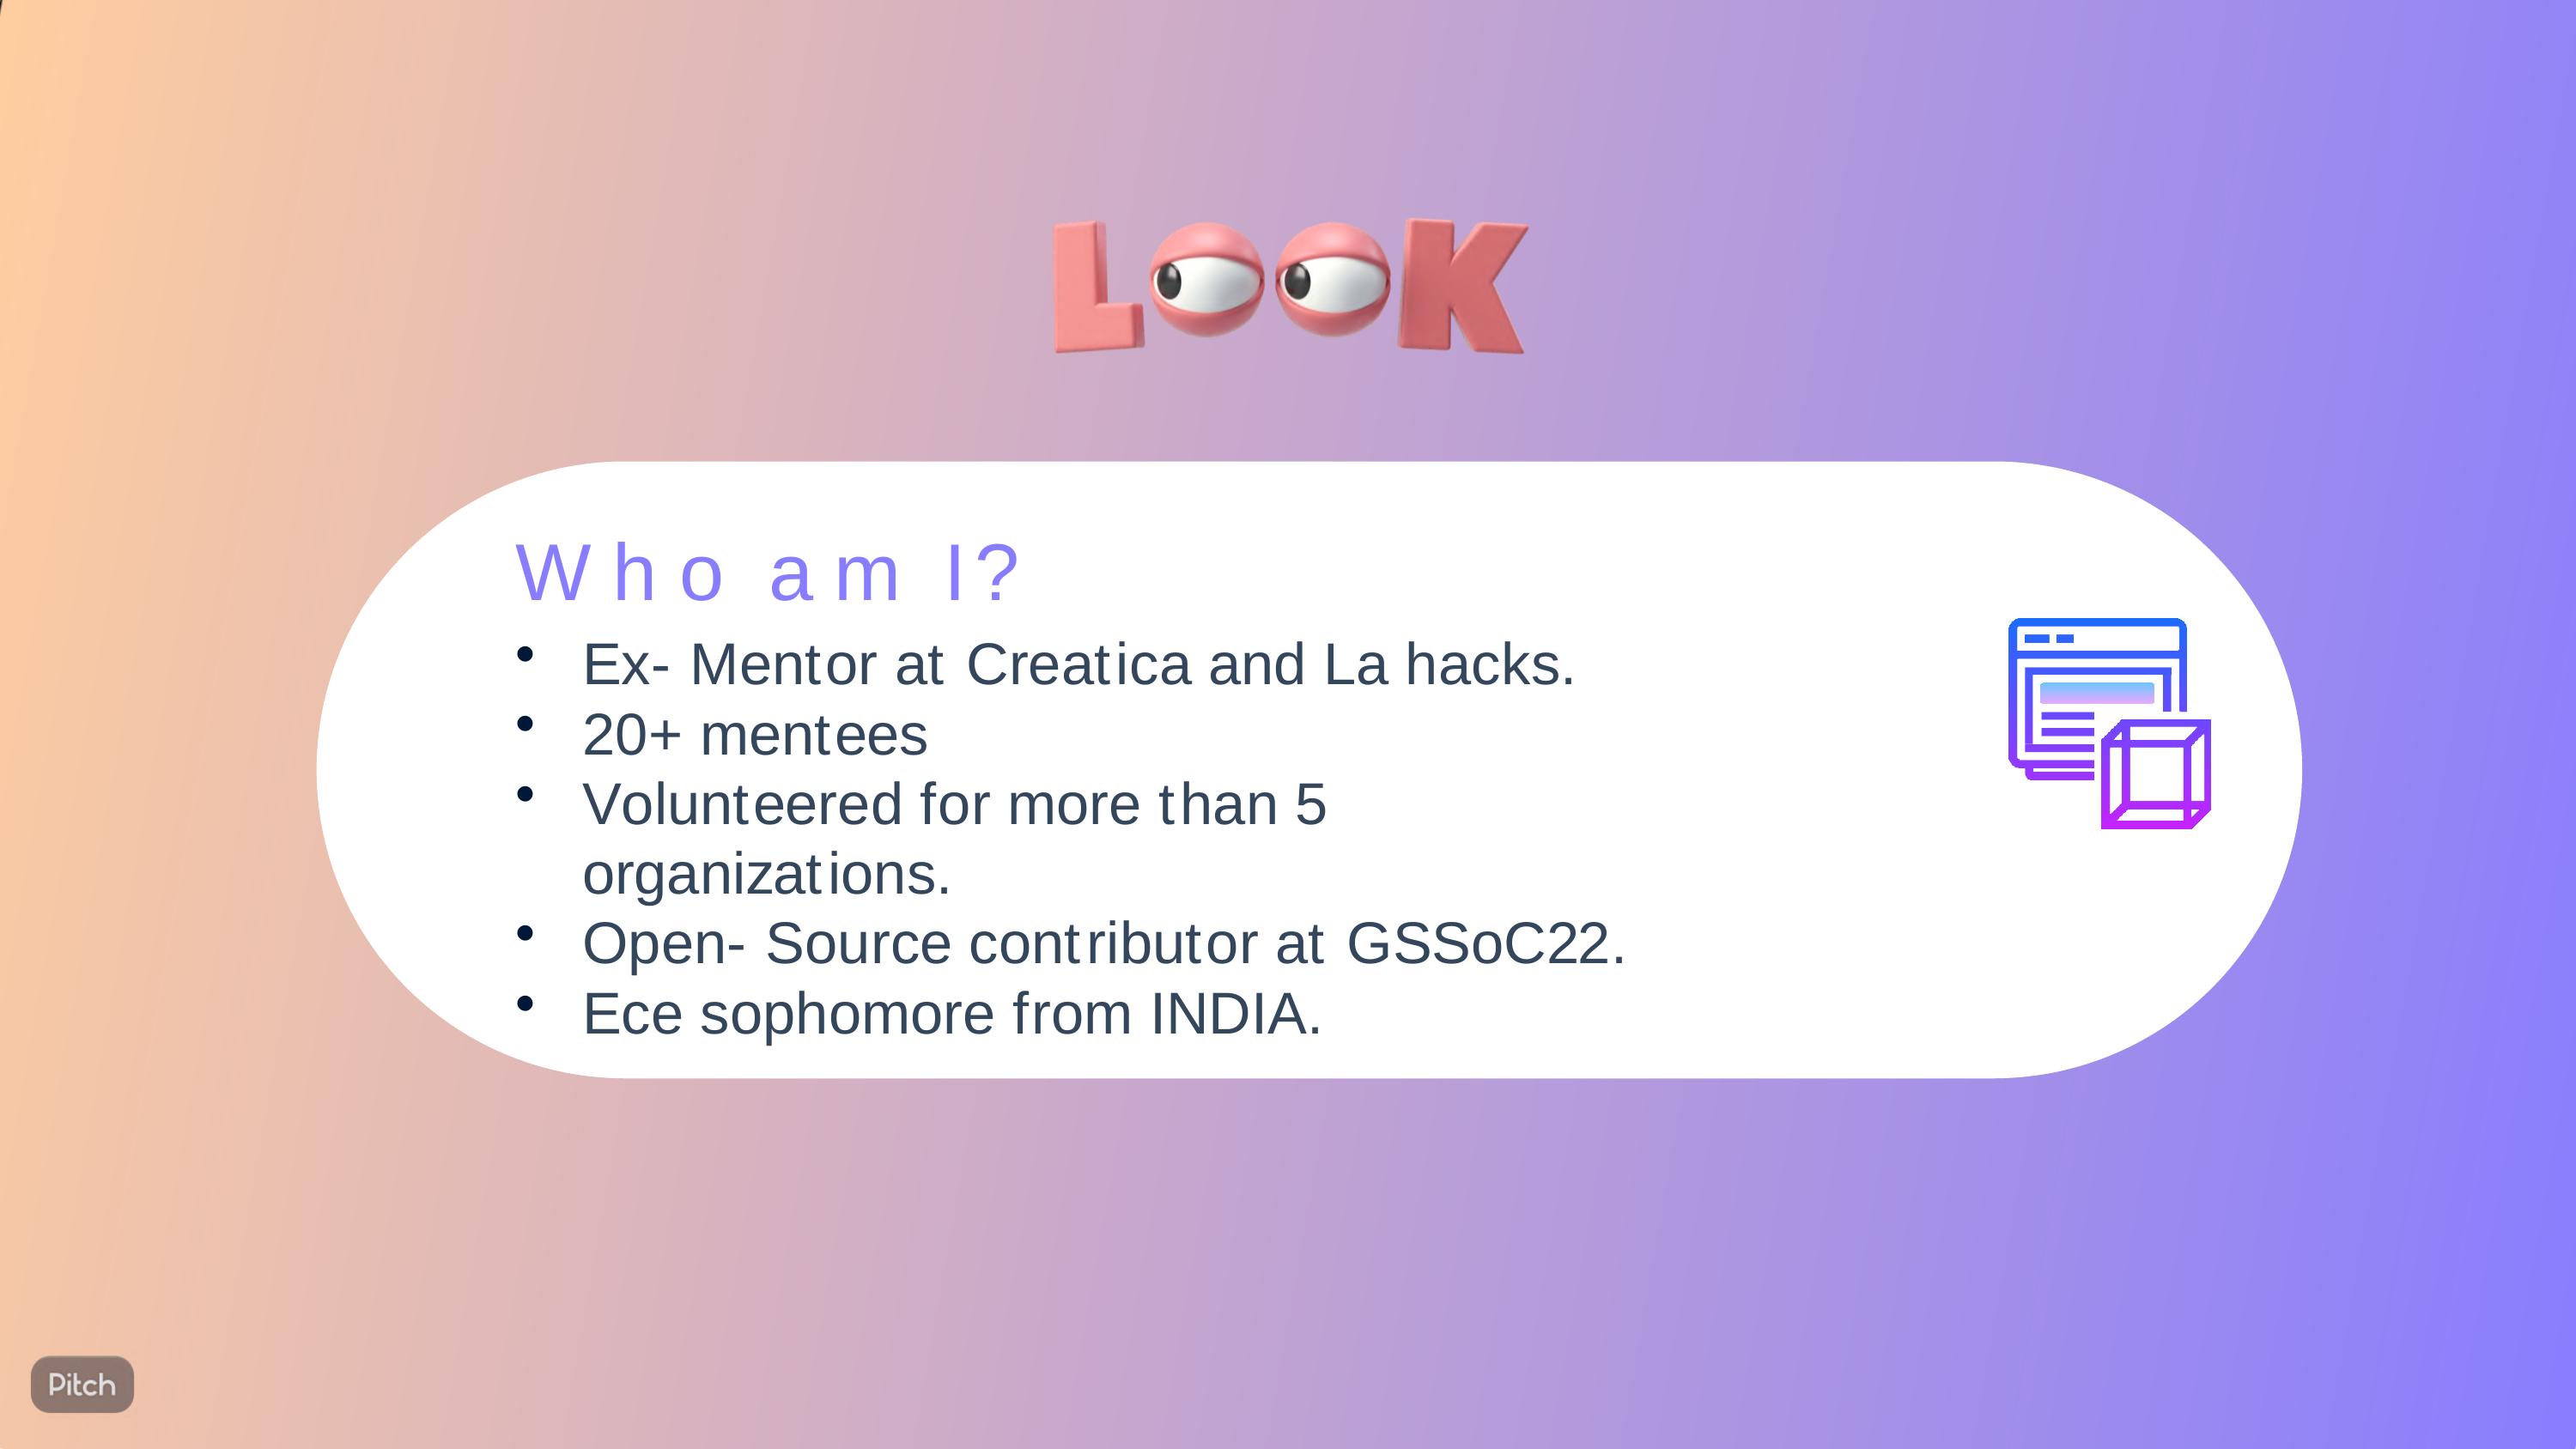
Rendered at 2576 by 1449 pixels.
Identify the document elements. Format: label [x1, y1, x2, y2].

text_box [2008, 618, 2212, 829]
picture [0, 0, 2576, 1449]
